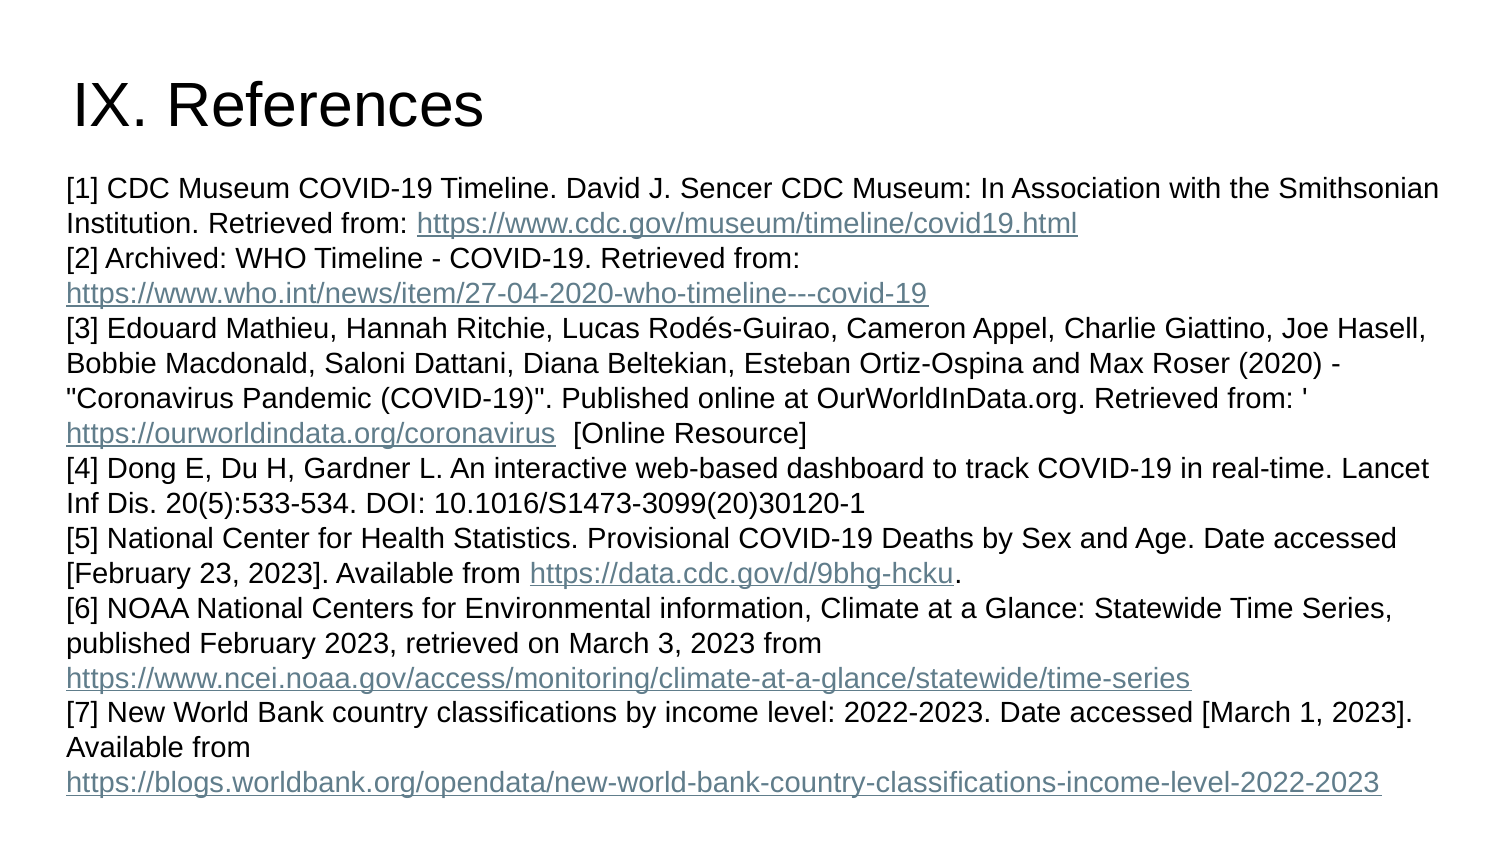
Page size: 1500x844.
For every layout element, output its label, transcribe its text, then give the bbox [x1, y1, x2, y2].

text_box [1] CDC Museum COVID-19 Timeline. David J. Sencer CDC Museum: In Association with the Smithsonian Institution. Retrieved from: https://www.cdc.gov/museum/timeline/covid19.html [2] Archived: WHO Timeline - COVID-19. Retrieved from: https://www.who.int/news/item/27-04-2020-who-timeline---covid-19 [3] Edouard Mathieu, Hannah Ritchie, Lucas Rodés-Guirao, Cameron Appel, Charlie Giattino, Joe Hasell, Bobbie Macdonald, Saloni Dattani, Diana Beltekian, Esteban Ortiz-Ospina and Max Roser (2020) - "Coronavirus Pandemic (COVID-19)". Published online at OurWorldInData.org. Retrieved from: 'https://ourworldindata.org/coronavirus [Online Resource] [4] Dong E, Du H, Gardner L. An interactive web-based dashboard to track COVID-19 in real-time. Lancet Inf Dis. 20(5):533-534. DOI: 10.1016/S1473-3099(20)30120-1 [5] National Center for Health Statistics. Provisional COVID-19 Deaths by Sex and Age. Date accessed [February 23, 2023]. Available from https://data.cdc.gov/d/9bhg-hcku. [6] NOAA National Centers for Environmental information, Climate at a Glance: Statewide Time Series, published February 2023, retrieved on March 3, 2023 from https://www.ncei.noaa.gov/access/monitoring/climate-at-a-glance/statewide/time-series [7] New World Bank country classifications by income level: 2022-2023. Date accessed [March 1, 2023]. Available from https://blogs.worldbank.org/opendata/new-world-bank-country-classifications-income-level-2022-2023 [51, 154, 1475, 814]
title IX. References [57, 60, 1309, 154]
